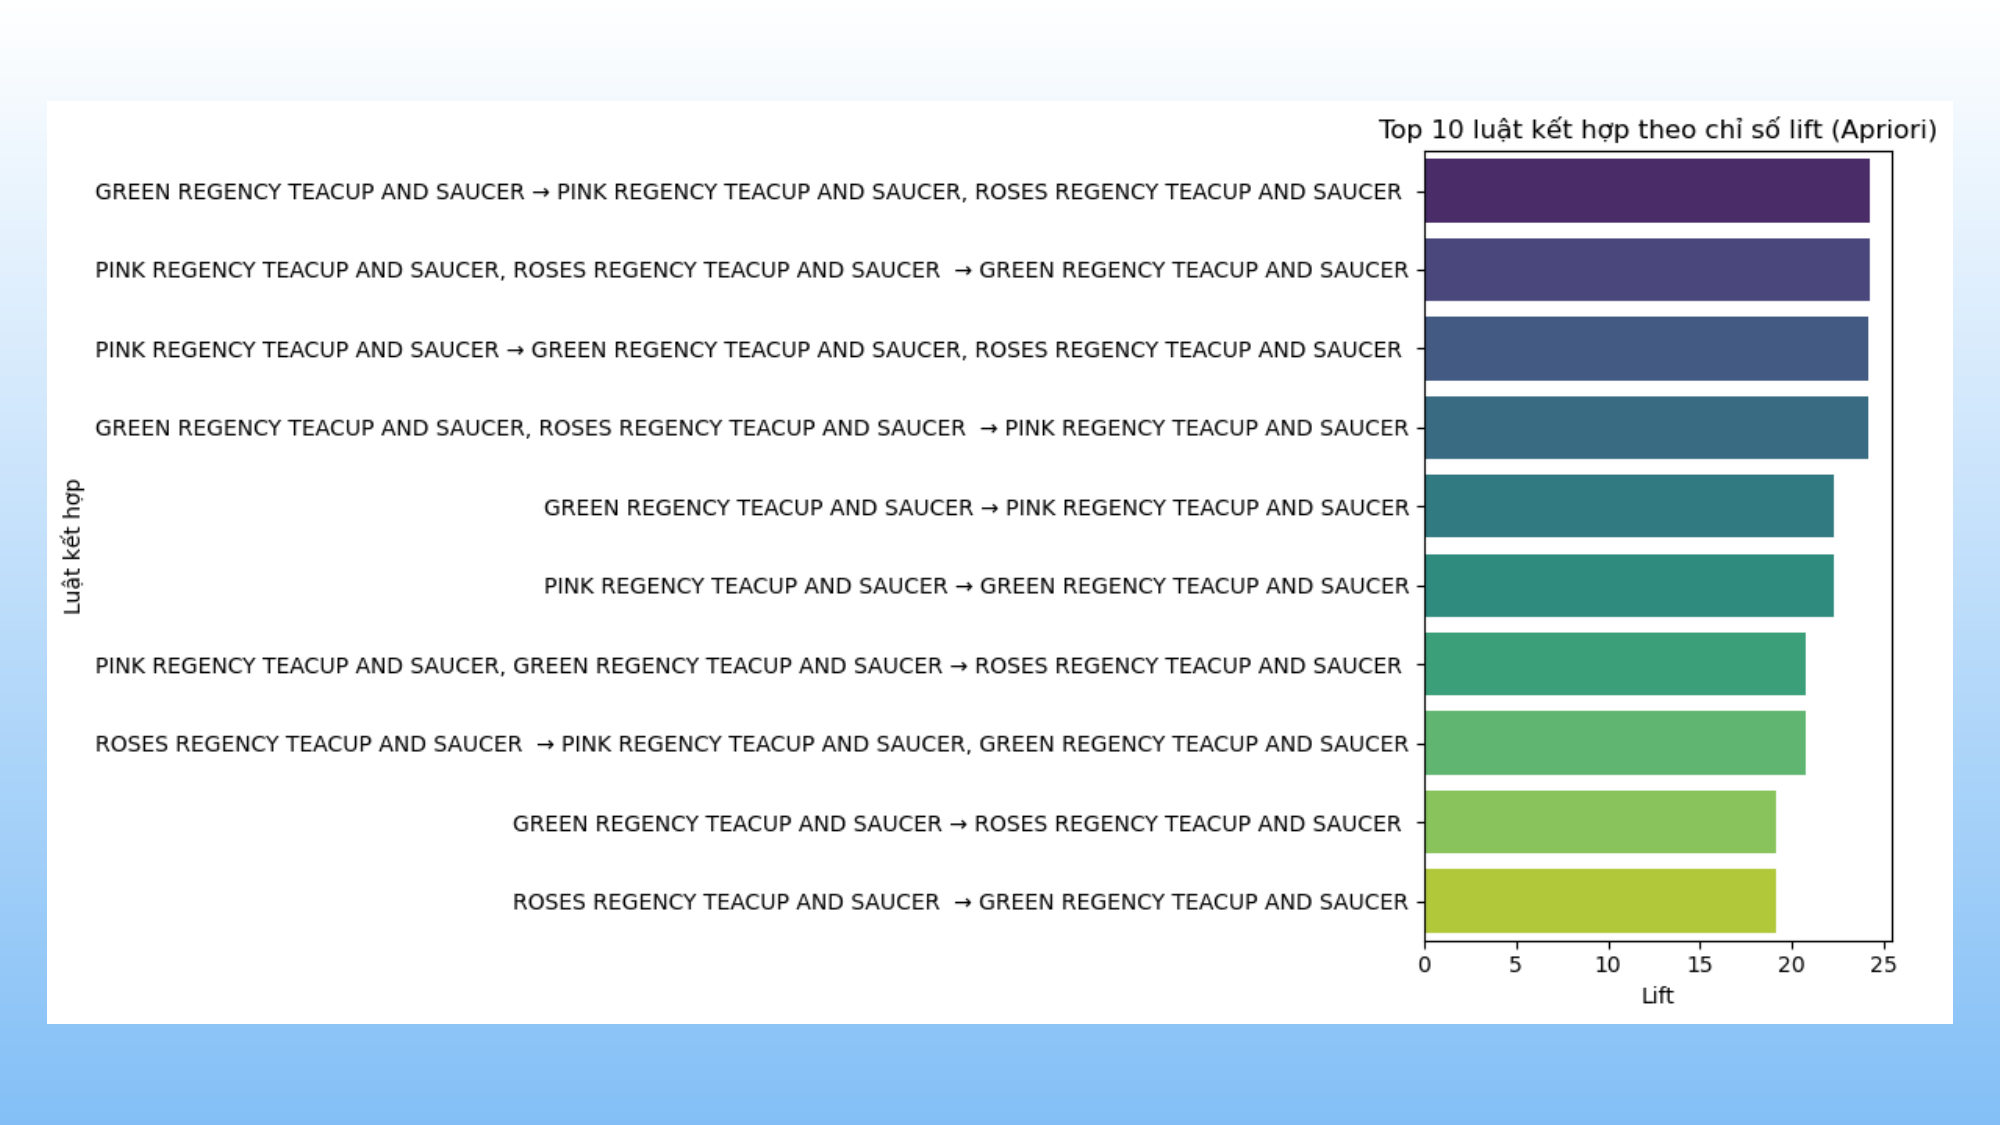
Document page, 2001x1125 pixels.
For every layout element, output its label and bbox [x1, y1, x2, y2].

picture [47, 101, 1953, 1024]
